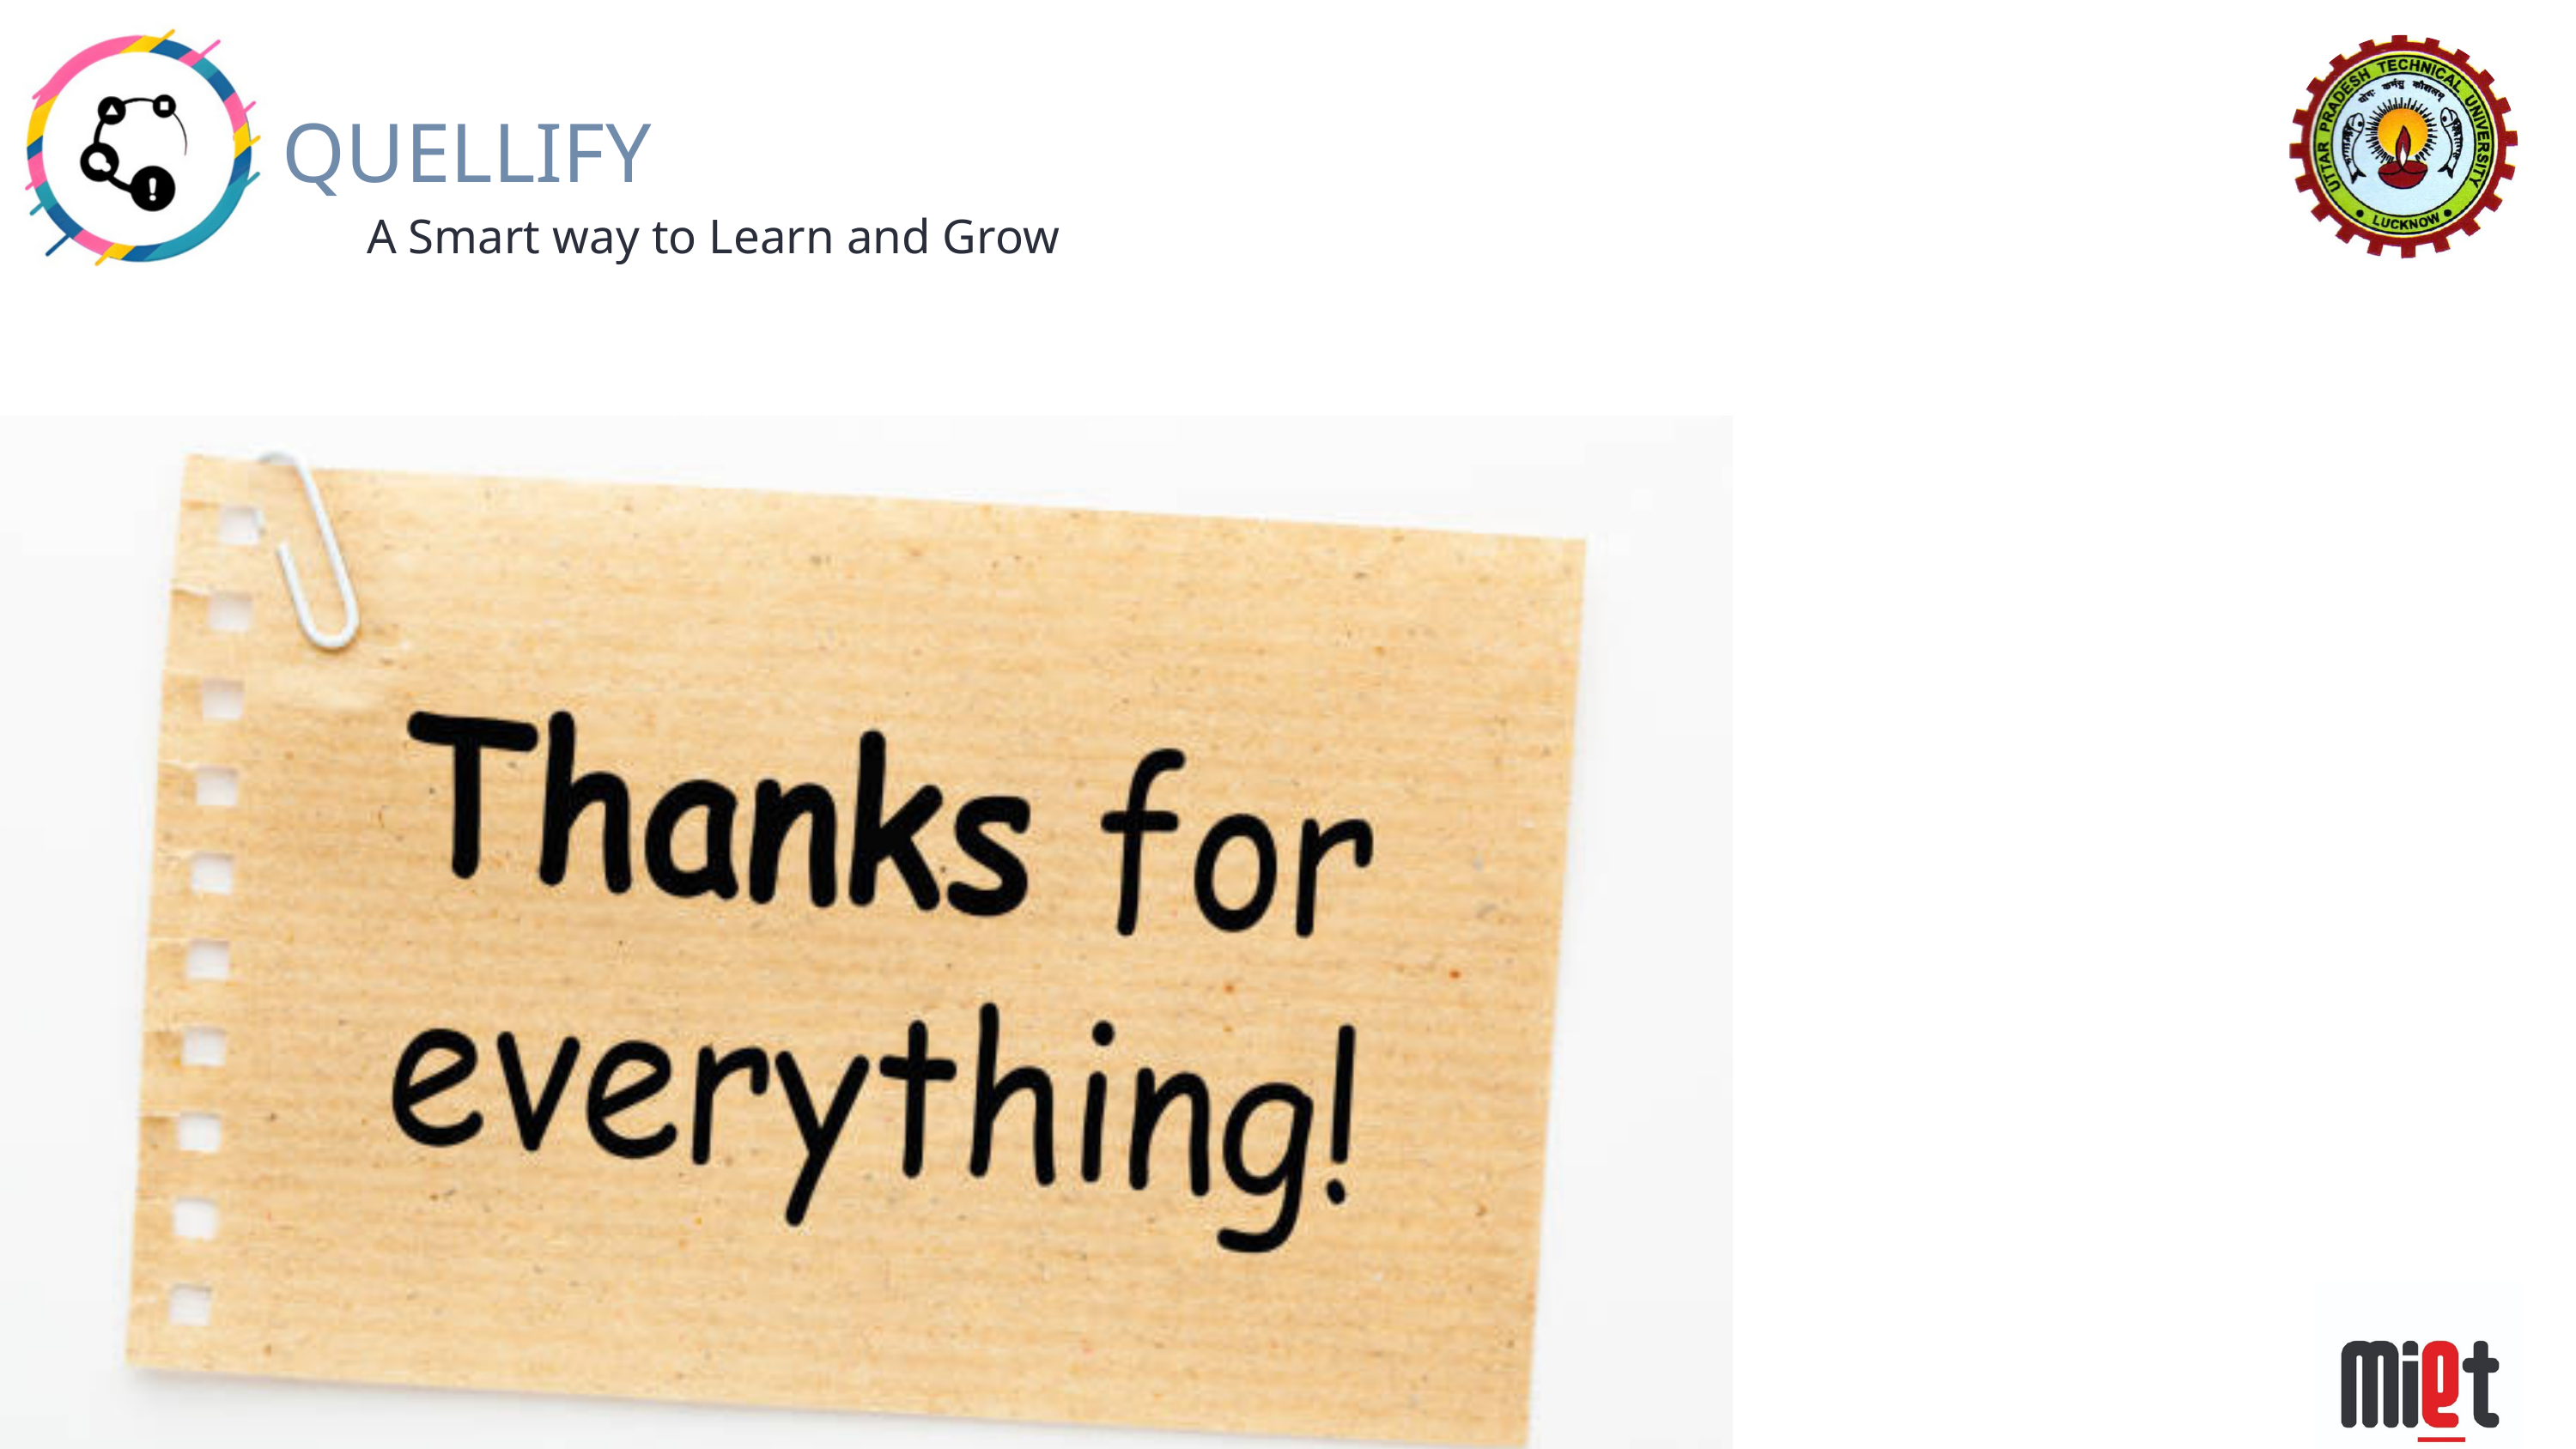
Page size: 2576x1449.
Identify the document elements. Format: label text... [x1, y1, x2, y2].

text_box QUELLIFY [282, 100, 783, 199]
text_box A Smart way to Learn and Grow [367, 197, 1276, 264]
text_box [2288, 34, 2518, 264]
text_box [2316, 1281, 2524, 1449]
text_box [0, 415, 1734, 1449]
text_box [0, 0, 283, 283]
